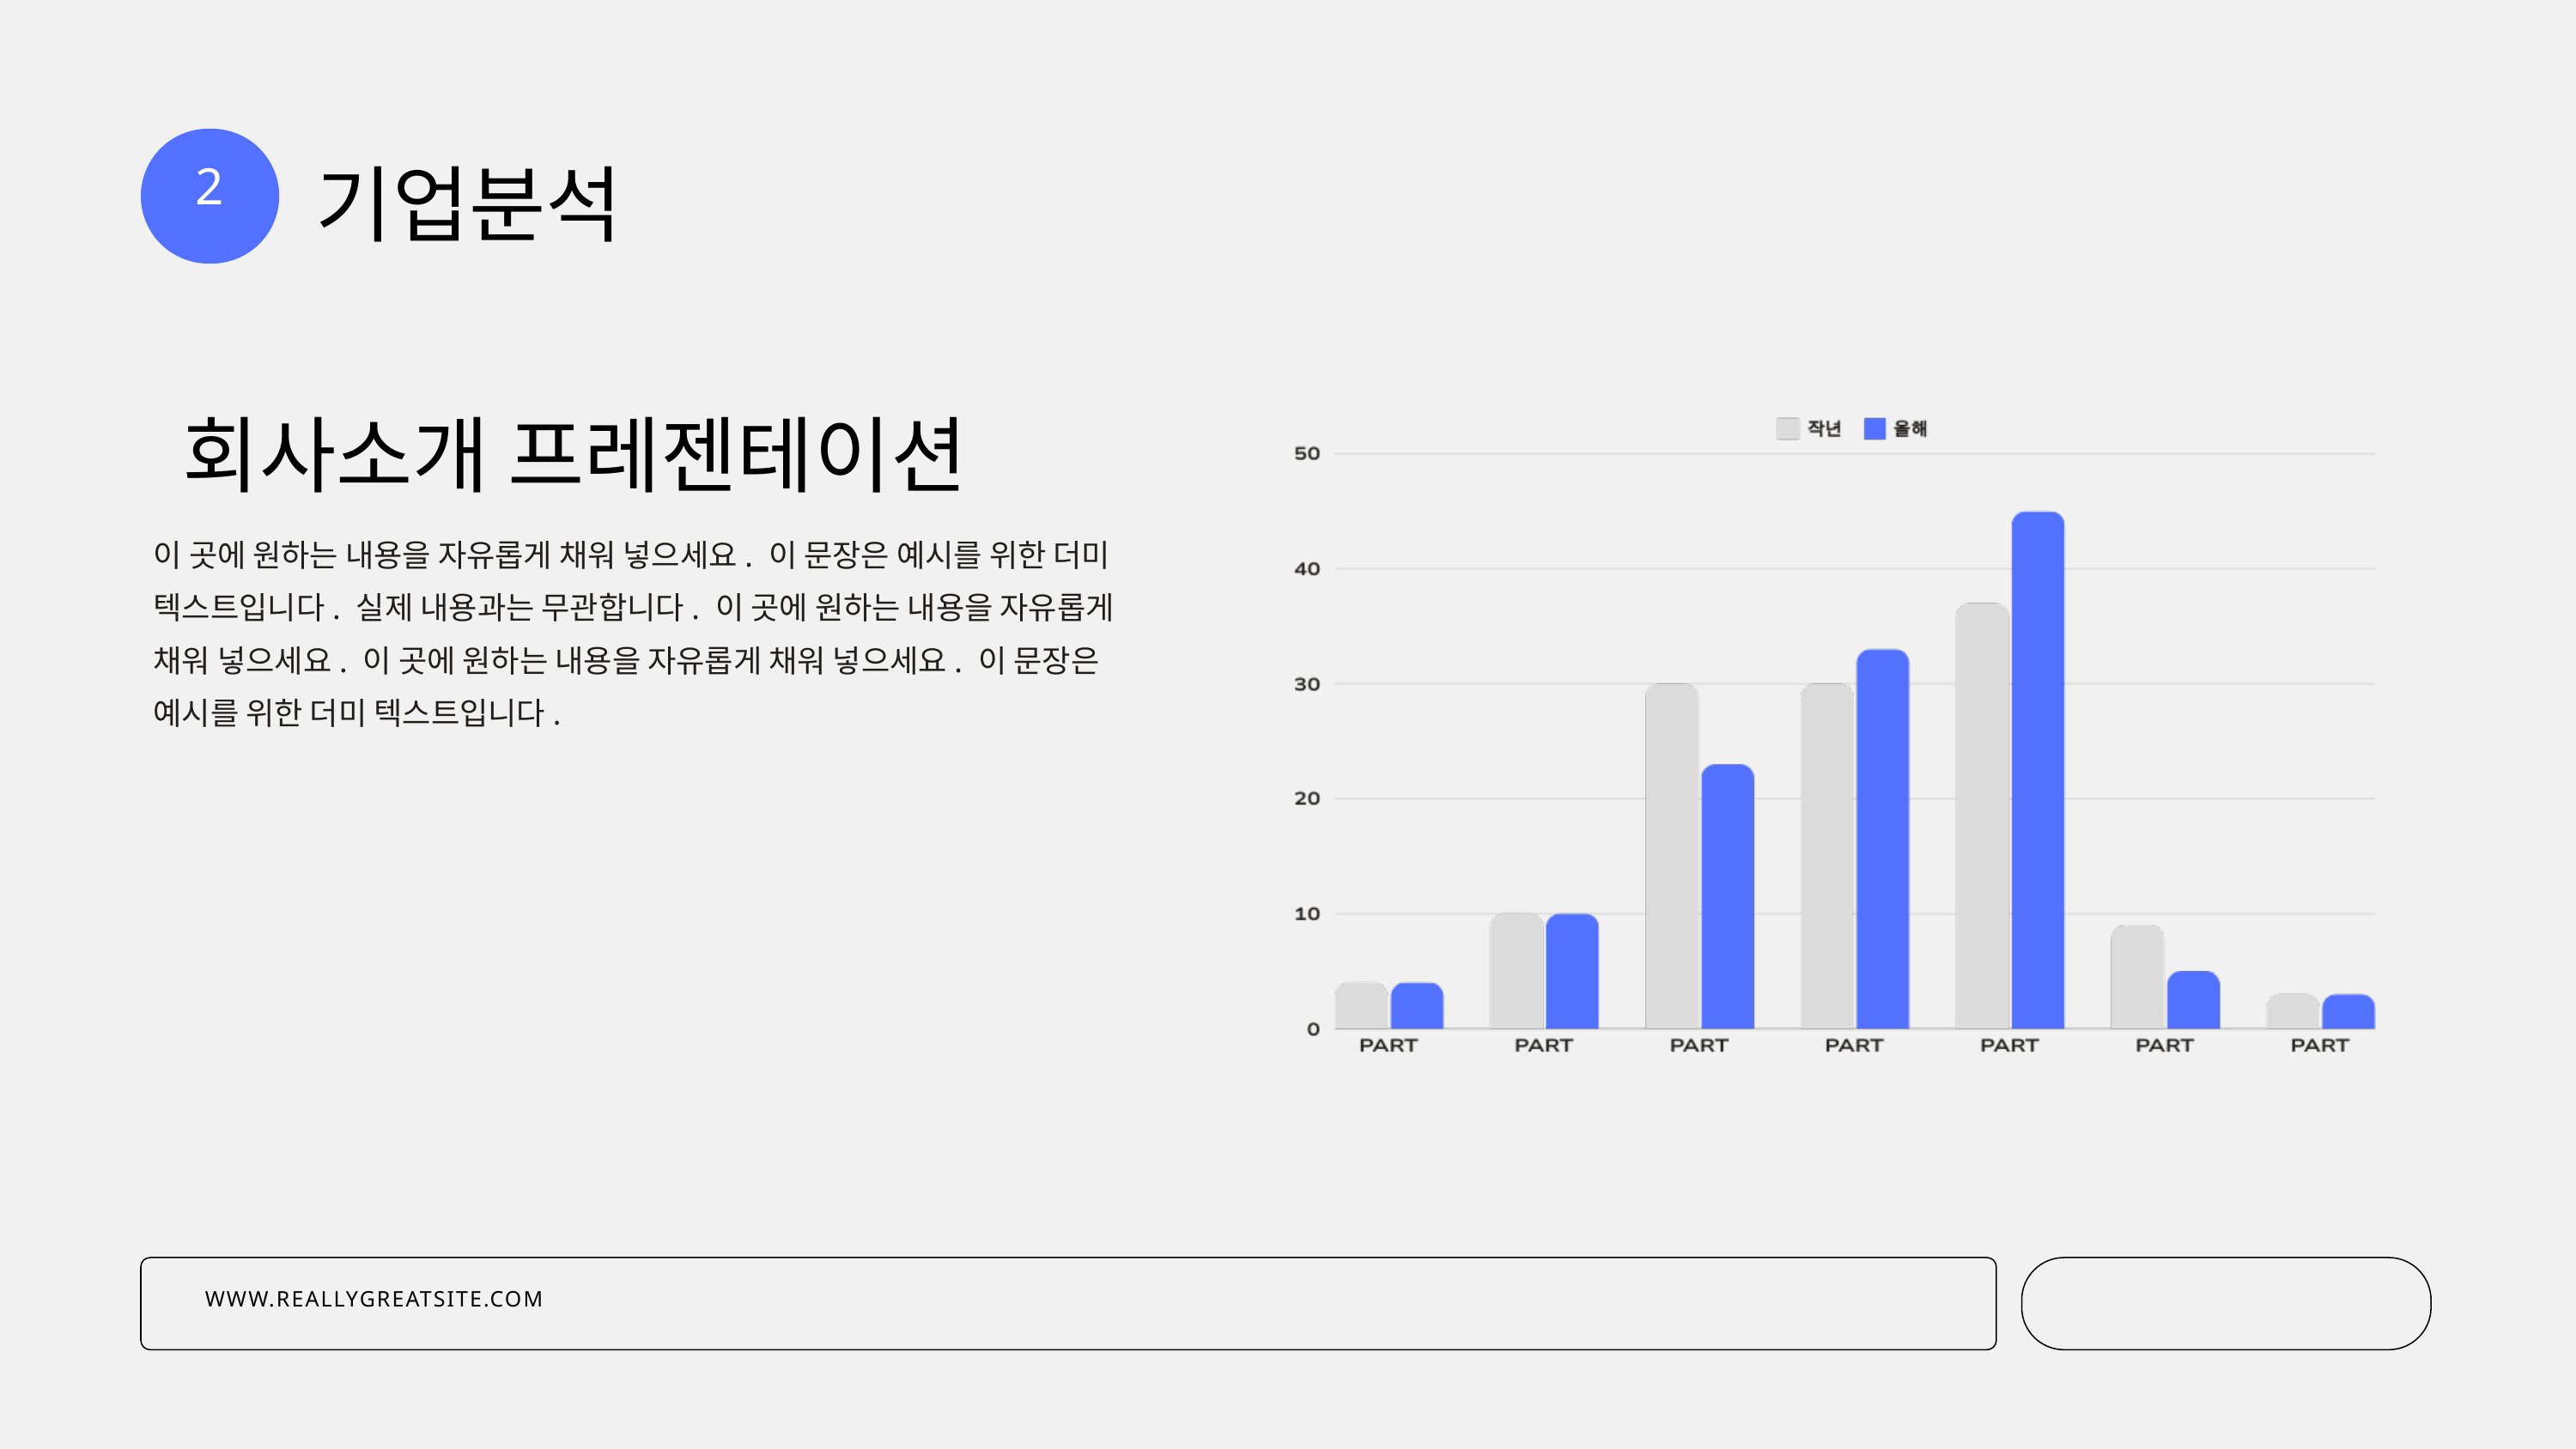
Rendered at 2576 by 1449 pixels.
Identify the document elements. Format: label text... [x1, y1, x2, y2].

text_box 회사소개 프레젠테이션 [153, 379, 998, 503]
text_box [2021, 1257, 2432, 1350]
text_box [140, 1257, 1997, 1350]
text_box 이 곳에 원하는 내용을 자유롭게 채워 넣으세요. 이 문장은 예시를 위한 더미 텍스트입니다. 실제 내용과는 무관합니다. 이 곳에 원하는 내용을 자유롭게 채워 넣으세요. 이 곳에 원하는 내용을 자유롭게 채워 넣으세요. 이 문장은 예시를 위한 더미 텍스트입니다. [153, 520, 1134, 731]
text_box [140, 128, 280, 264]
text_box 기업분석 [315, 130, 643, 252]
picture [1186, 296, 2483, 1161]
